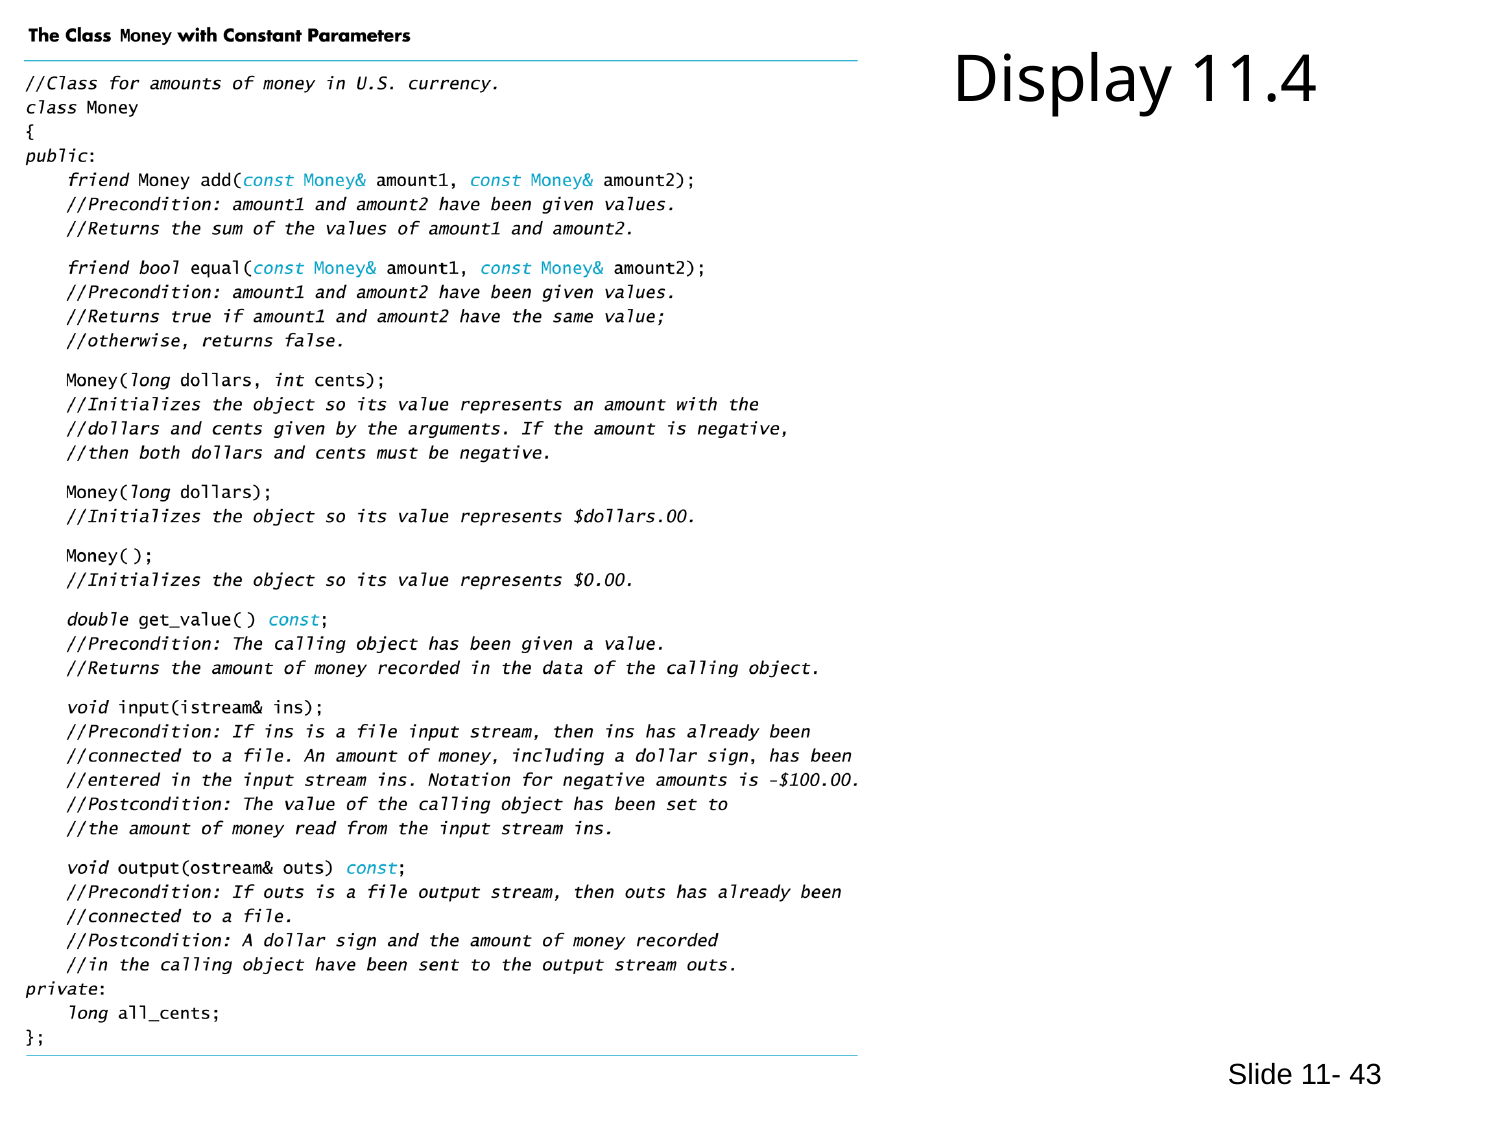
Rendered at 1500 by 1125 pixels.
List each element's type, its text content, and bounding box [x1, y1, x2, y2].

title Display 11.4 [937, 37, 1400, 201]
slide_number Slide 11- 43 [1059, 1042, 1397, 1103]
picture [24, 24, 860, 1056]
